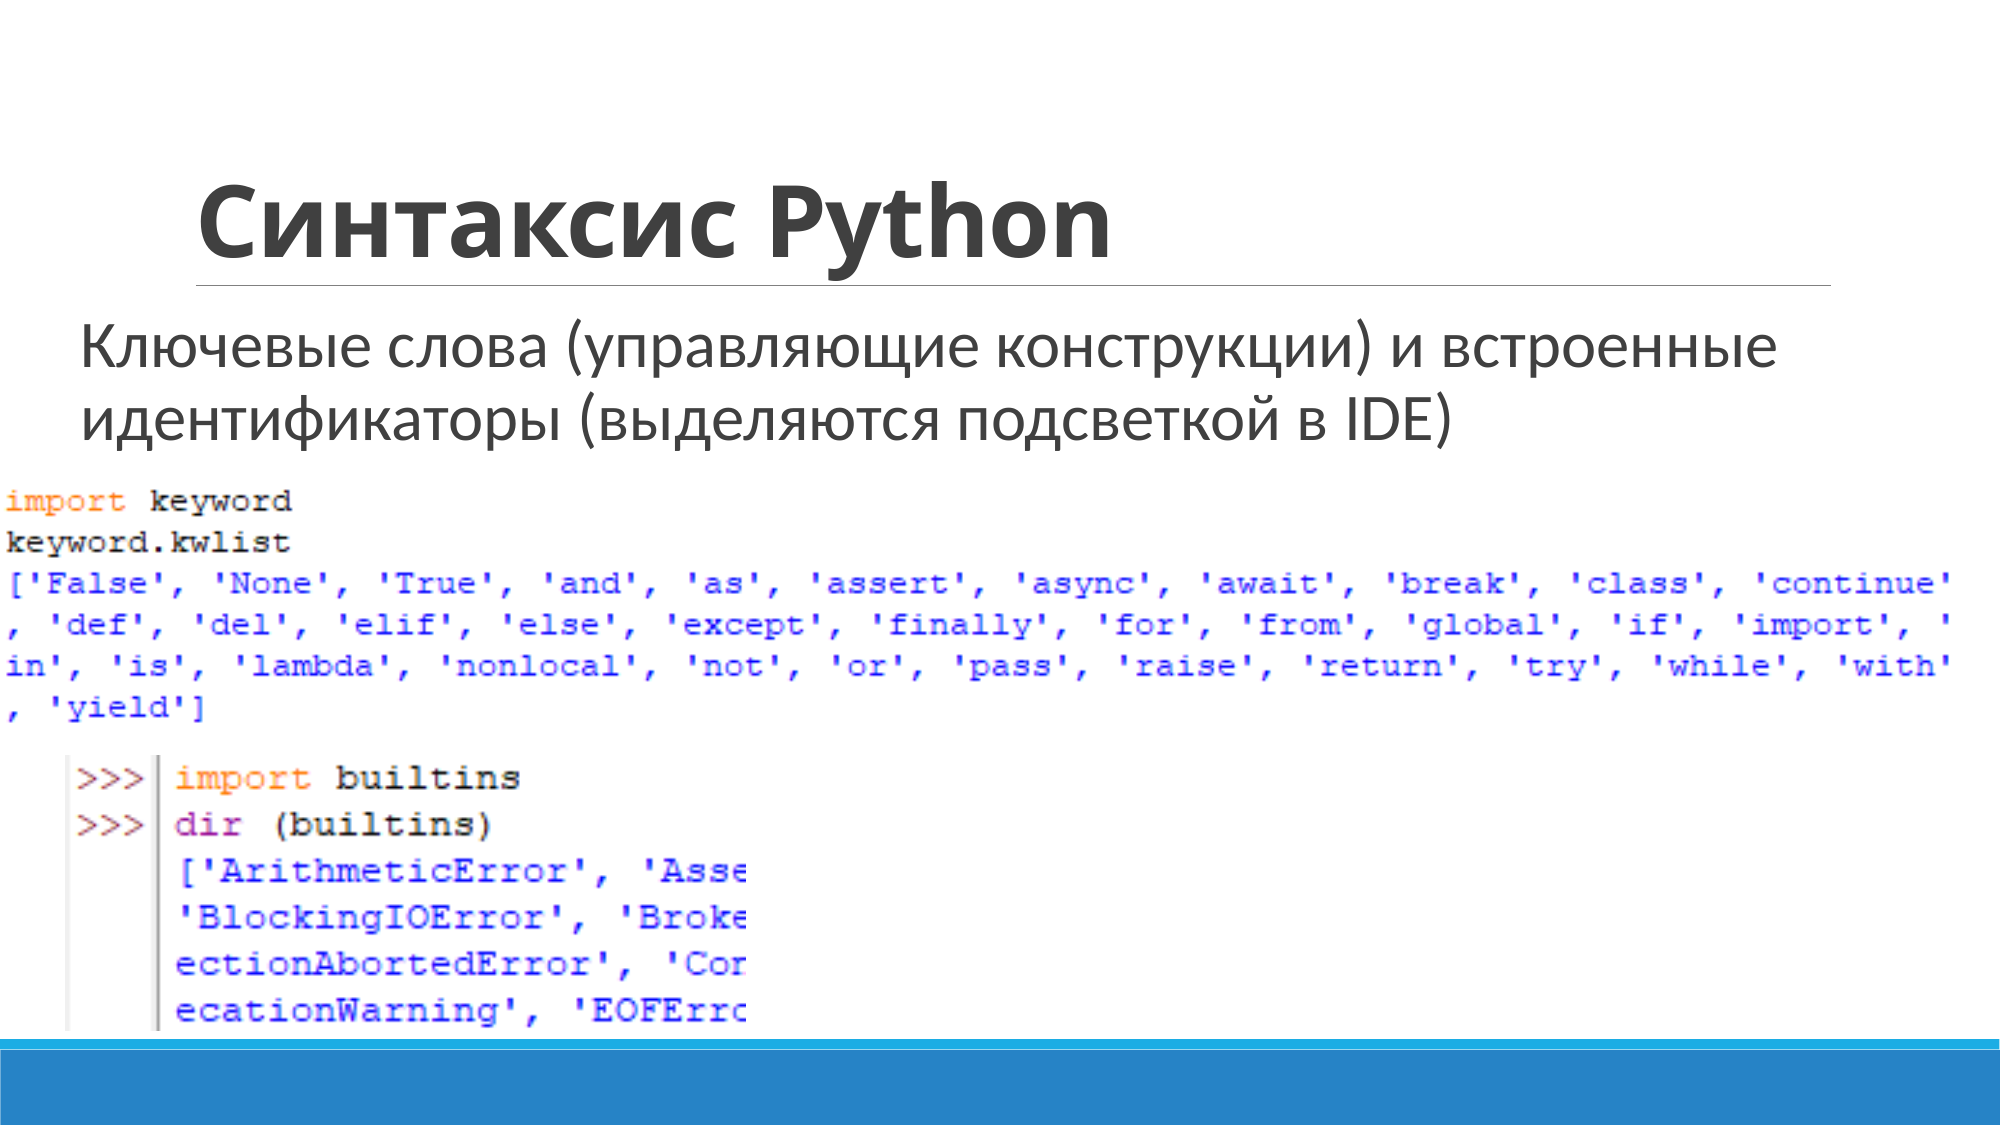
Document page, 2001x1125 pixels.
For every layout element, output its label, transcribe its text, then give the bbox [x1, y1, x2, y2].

picture [0, 477, 1968, 728]
picture [64, 755, 747, 1032]
list Ключевые слова (управляющие конструкции) и встроенные идентификаторы (выделяются подсветкой в IDE) [65, 302, 1830, 473]
title Синтаксис Python [180, 47, 1830, 285]
